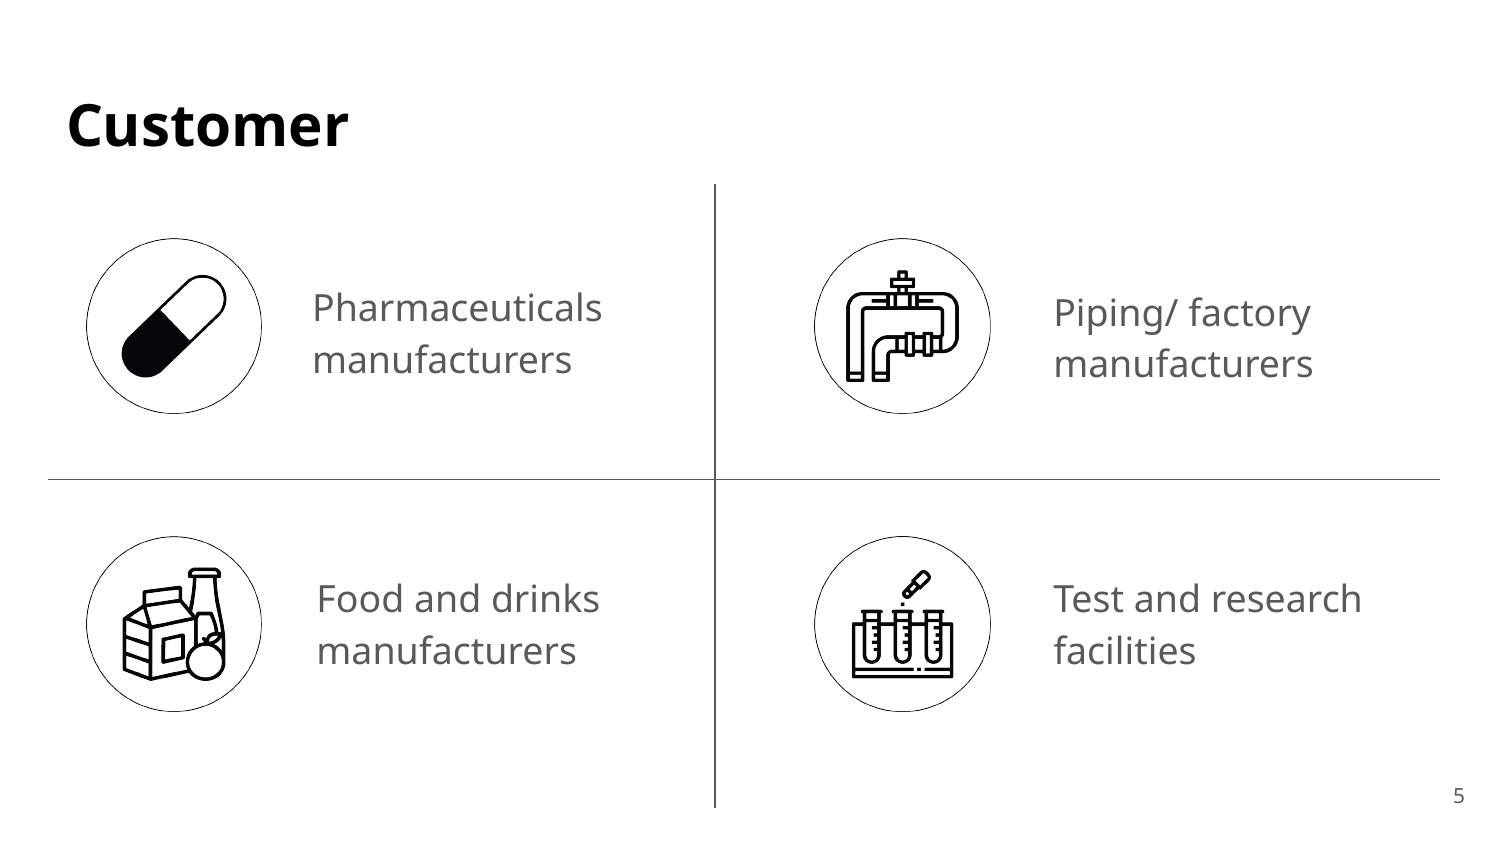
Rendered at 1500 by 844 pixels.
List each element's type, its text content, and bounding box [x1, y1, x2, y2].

text_box Piping/ factory manufacturers [1038, 266, 1469, 385]
title Customer [51, 72, 1449, 167]
list Food and drinks manufacturers [301, 553, 670, 695]
picture [85, 237, 262, 414]
text_box Test and research facilities [1038, 553, 1401, 695]
picture [814, 536, 991, 712]
slide_number ‹#› [1389, 764, 1480, 830]
picture [85, 536, 262, 713]
picture [814, 237, 991, 414]
text_box Pharmaceuticals manufacturers [297, 262, 675, 389]
